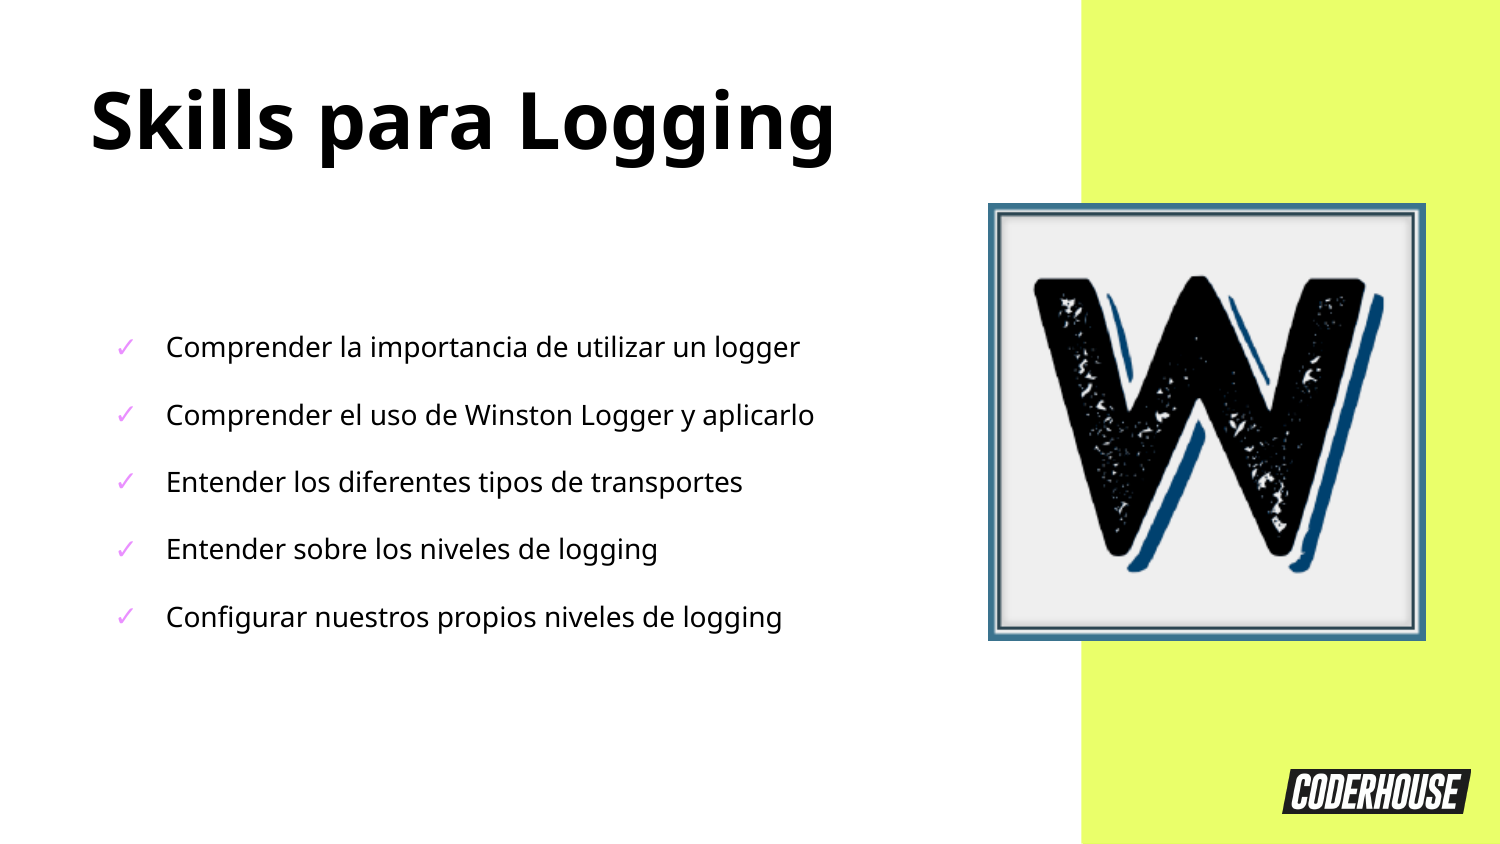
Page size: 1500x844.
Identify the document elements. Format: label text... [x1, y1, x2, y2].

picture [1281, 769, 1471, 814]
text_box Comprender la importancia de utilizar un logger Comprender el uso de Winston Logger y aplicarlo Entender los diferentes tipos de transportes Entender sobre los niveles de logging Configurar nuestros propios niveles de logging [75, 314, 891, 716]
text_box Skills para Logging [75, 65, 1147, 182]
picture [0, 0, 1427, 844]
